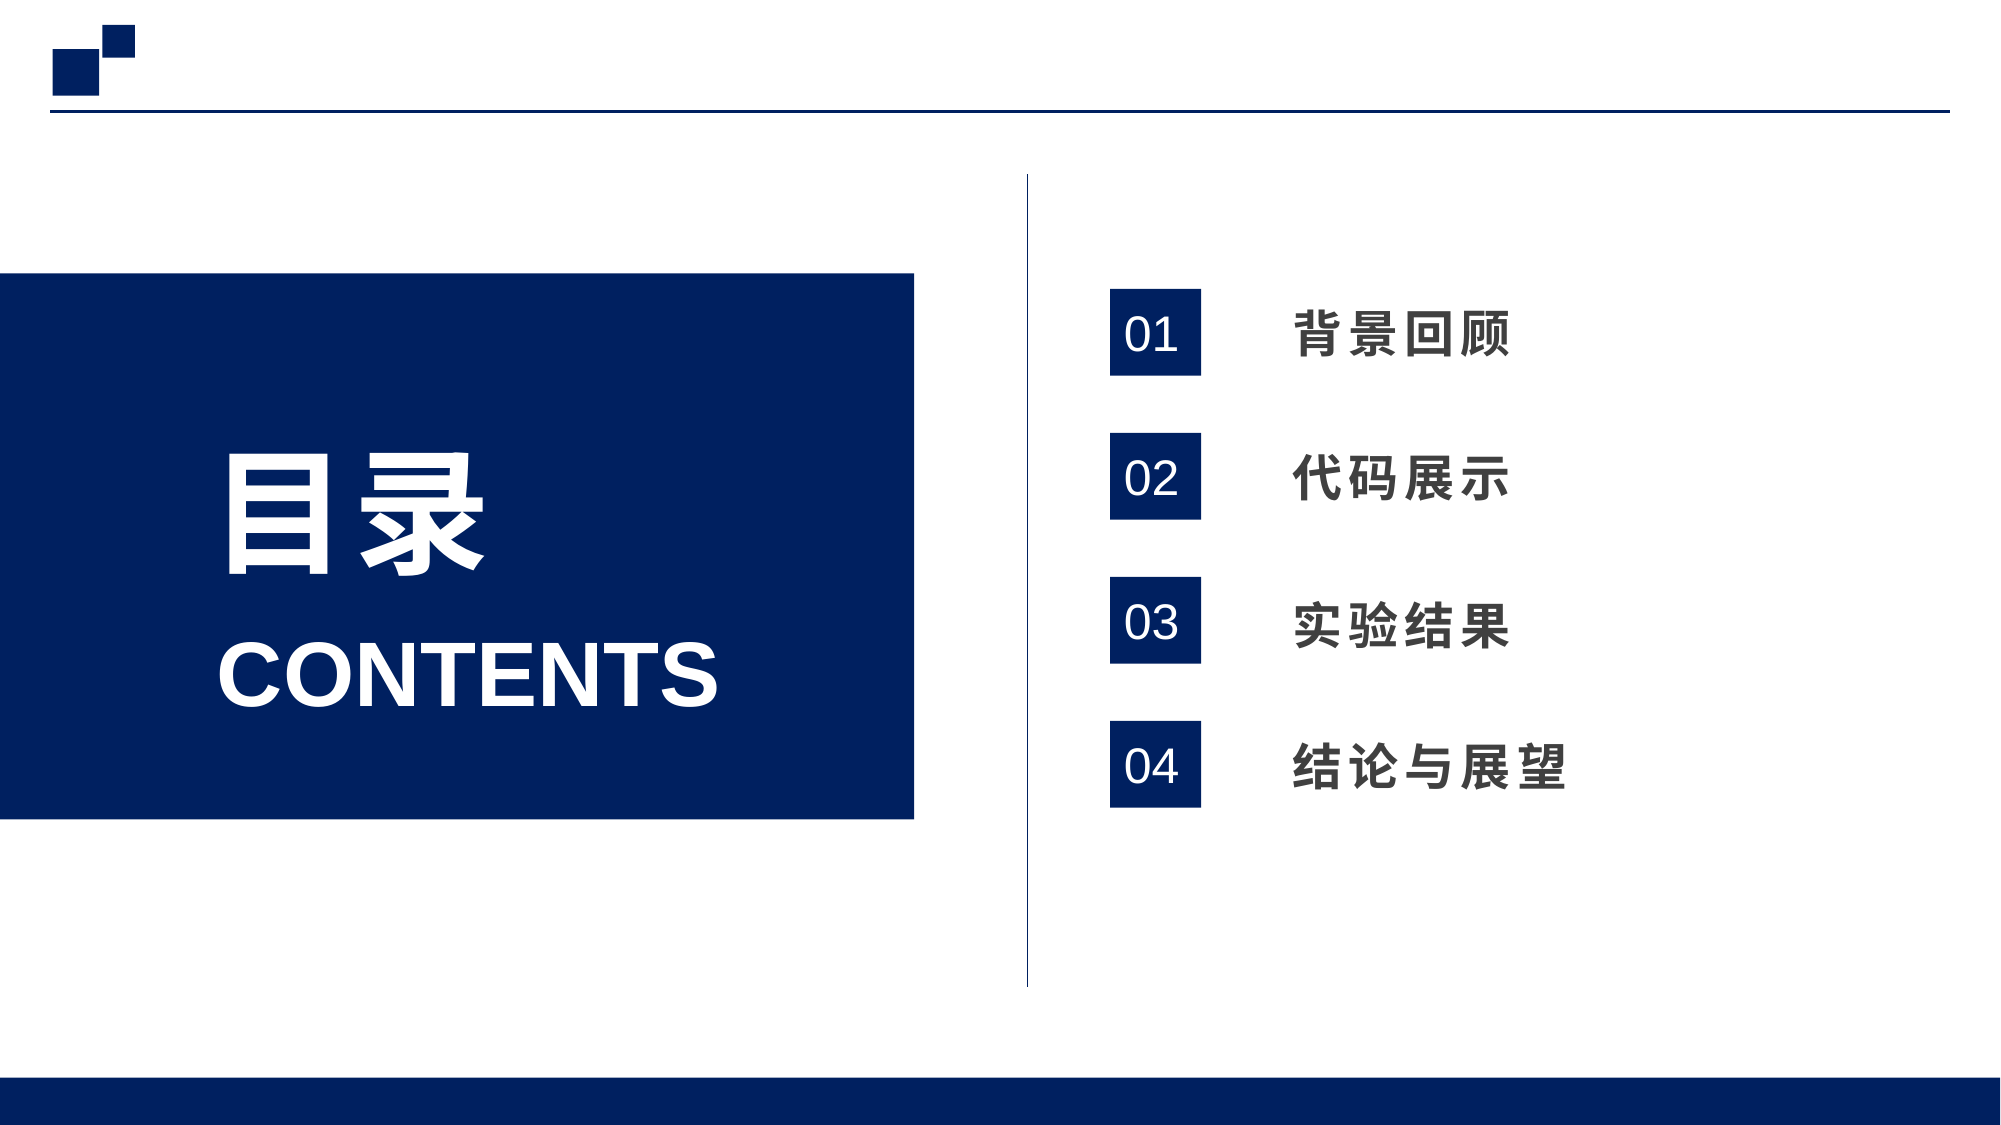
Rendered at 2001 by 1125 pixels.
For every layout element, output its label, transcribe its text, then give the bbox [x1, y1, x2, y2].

text_box 实验结果 [1292, 594, 1719, 655]
text_box 背景回顾 [1292, 302, 1664, 363]
text_box 代码展示 [1292, 445, 1759, 507]
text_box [1110, 288, 1202, 808]
text_box [0, 272, 915, 820]
text_box 结论与展望 [1292, 735, 1664, 796]
text_box CONTENTS [202, 585, 752, 733]
text_box 目录 [126, 425, 575, 591]
